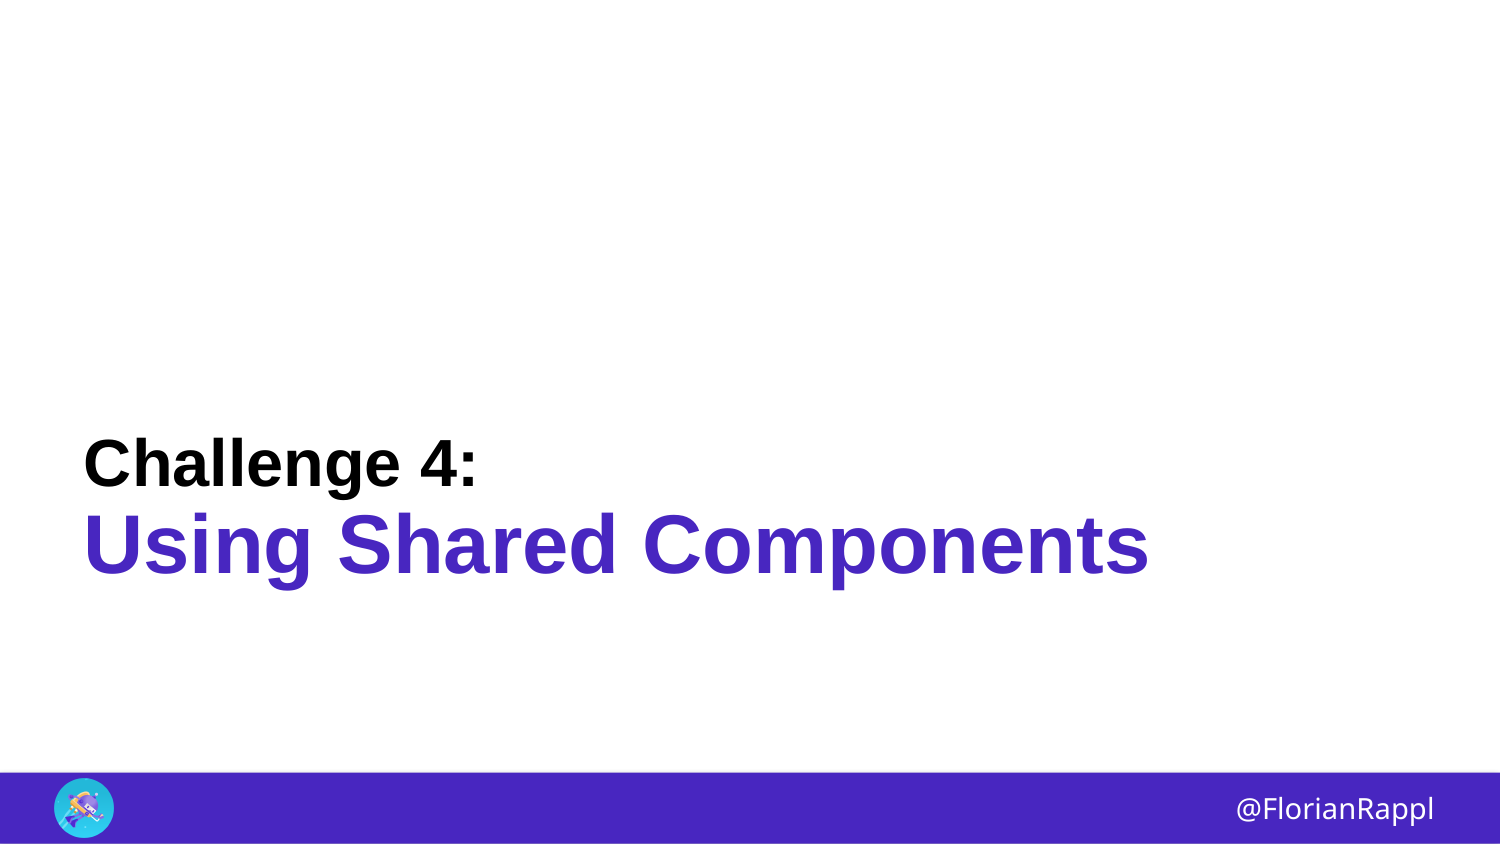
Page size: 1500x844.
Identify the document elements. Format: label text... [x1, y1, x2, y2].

picture [54, 778, 114, 838]
title Challenge 4: Using Shared Components [83, 421, 1429, 735]
